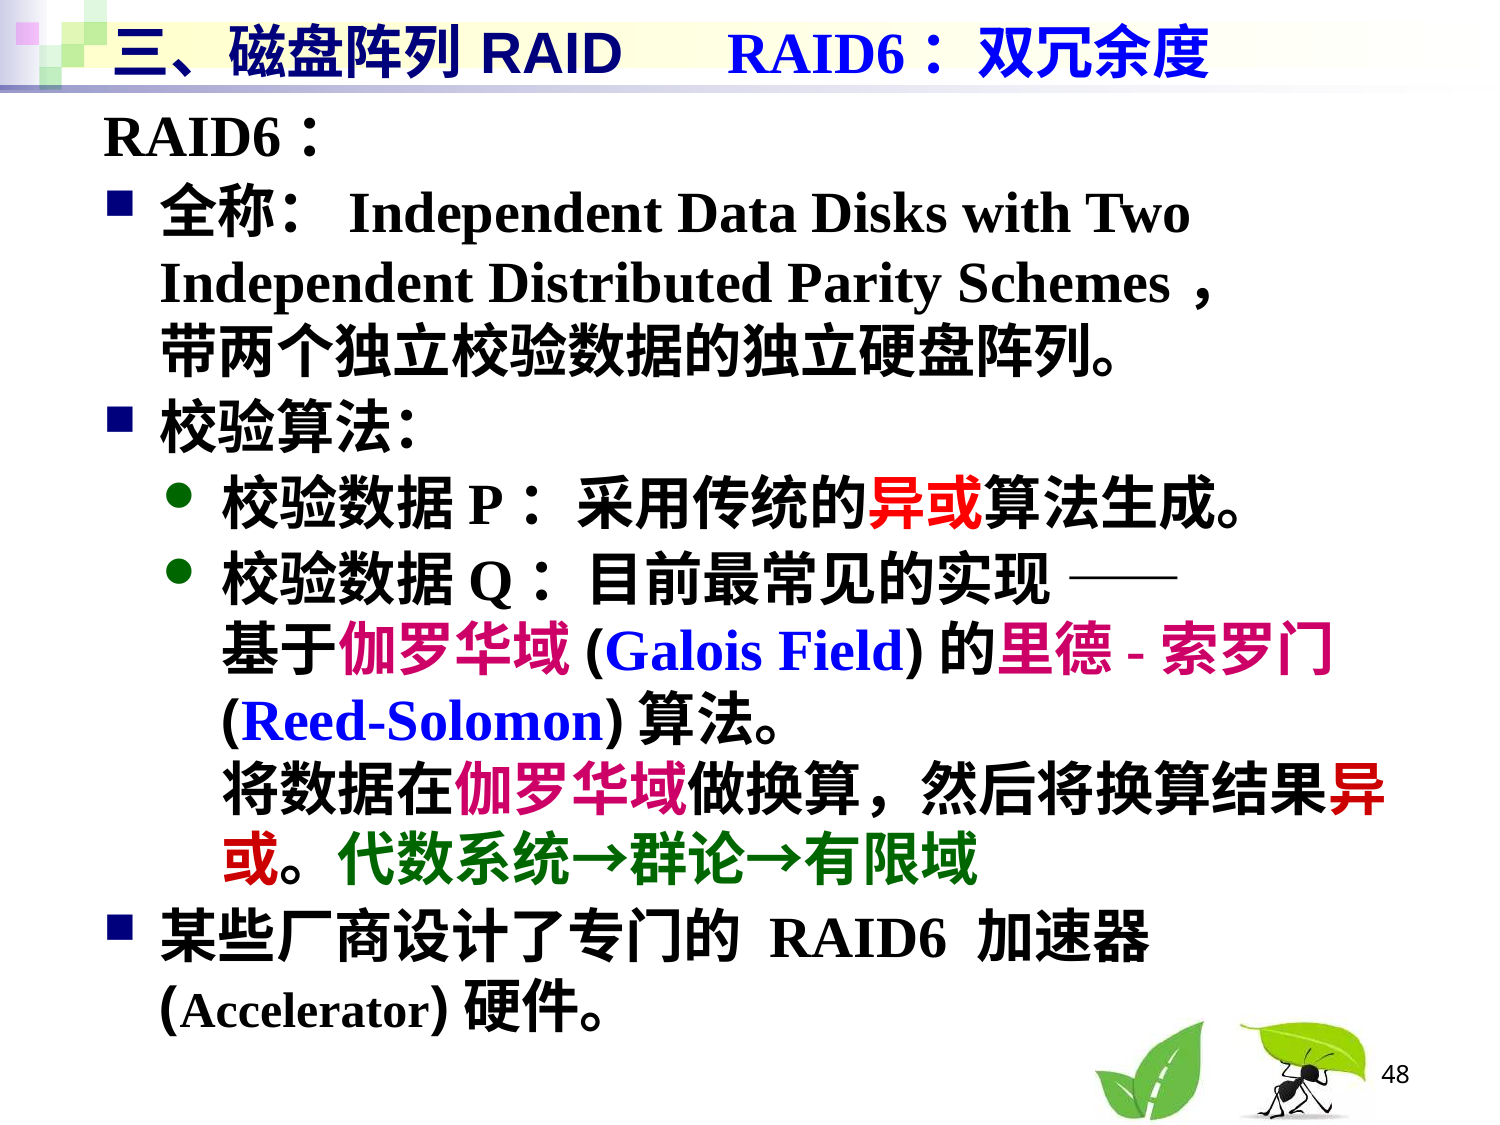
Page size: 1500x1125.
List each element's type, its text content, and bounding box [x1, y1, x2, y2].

text_box RAID6：双冗余度 [712, 7, 1226, 93]
picture [1085, 1014, 1211, 1125]
picture [1231, 1011, 1376, 1125]
list RAID6： 全称：Independent Data Disks with Two Independent Distributed Parity Schemes， 带两个独立校验数据的独立硬盘阵列。 校验算法： 校验数据P：采用传统的异或算法生成。 校验数据Q：目前最常见的实现 —— 基于伽罗华域(Galois Field)的里德-索罗门(Reed-Solomon)算法。 将数据在伽罗华域做换算，然后将换算结果异或。代数系统→群论→有限域 某些厂商设计了专门的 RAID6 加速器(Accelerator)硬件。 [88, 89, 1460, 1106]
title 三、磁盘阵列 RAID [96, 6, 1448, 89]
